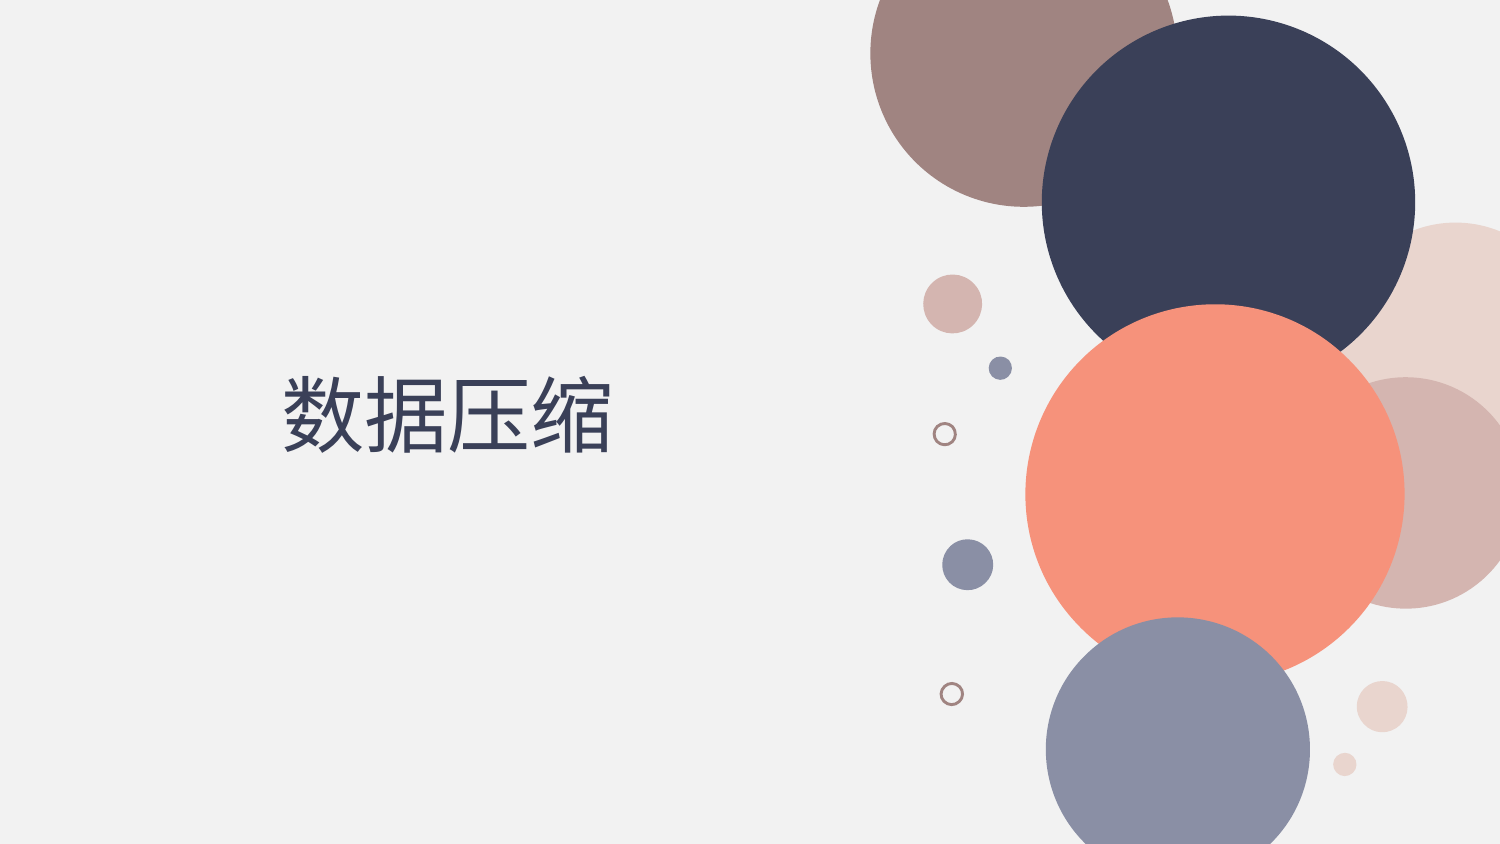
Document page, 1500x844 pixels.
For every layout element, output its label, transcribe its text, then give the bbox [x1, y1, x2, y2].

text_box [870, 0, 1500, 844]
text_box 数据压缩 [266, 355, 649, 471]
